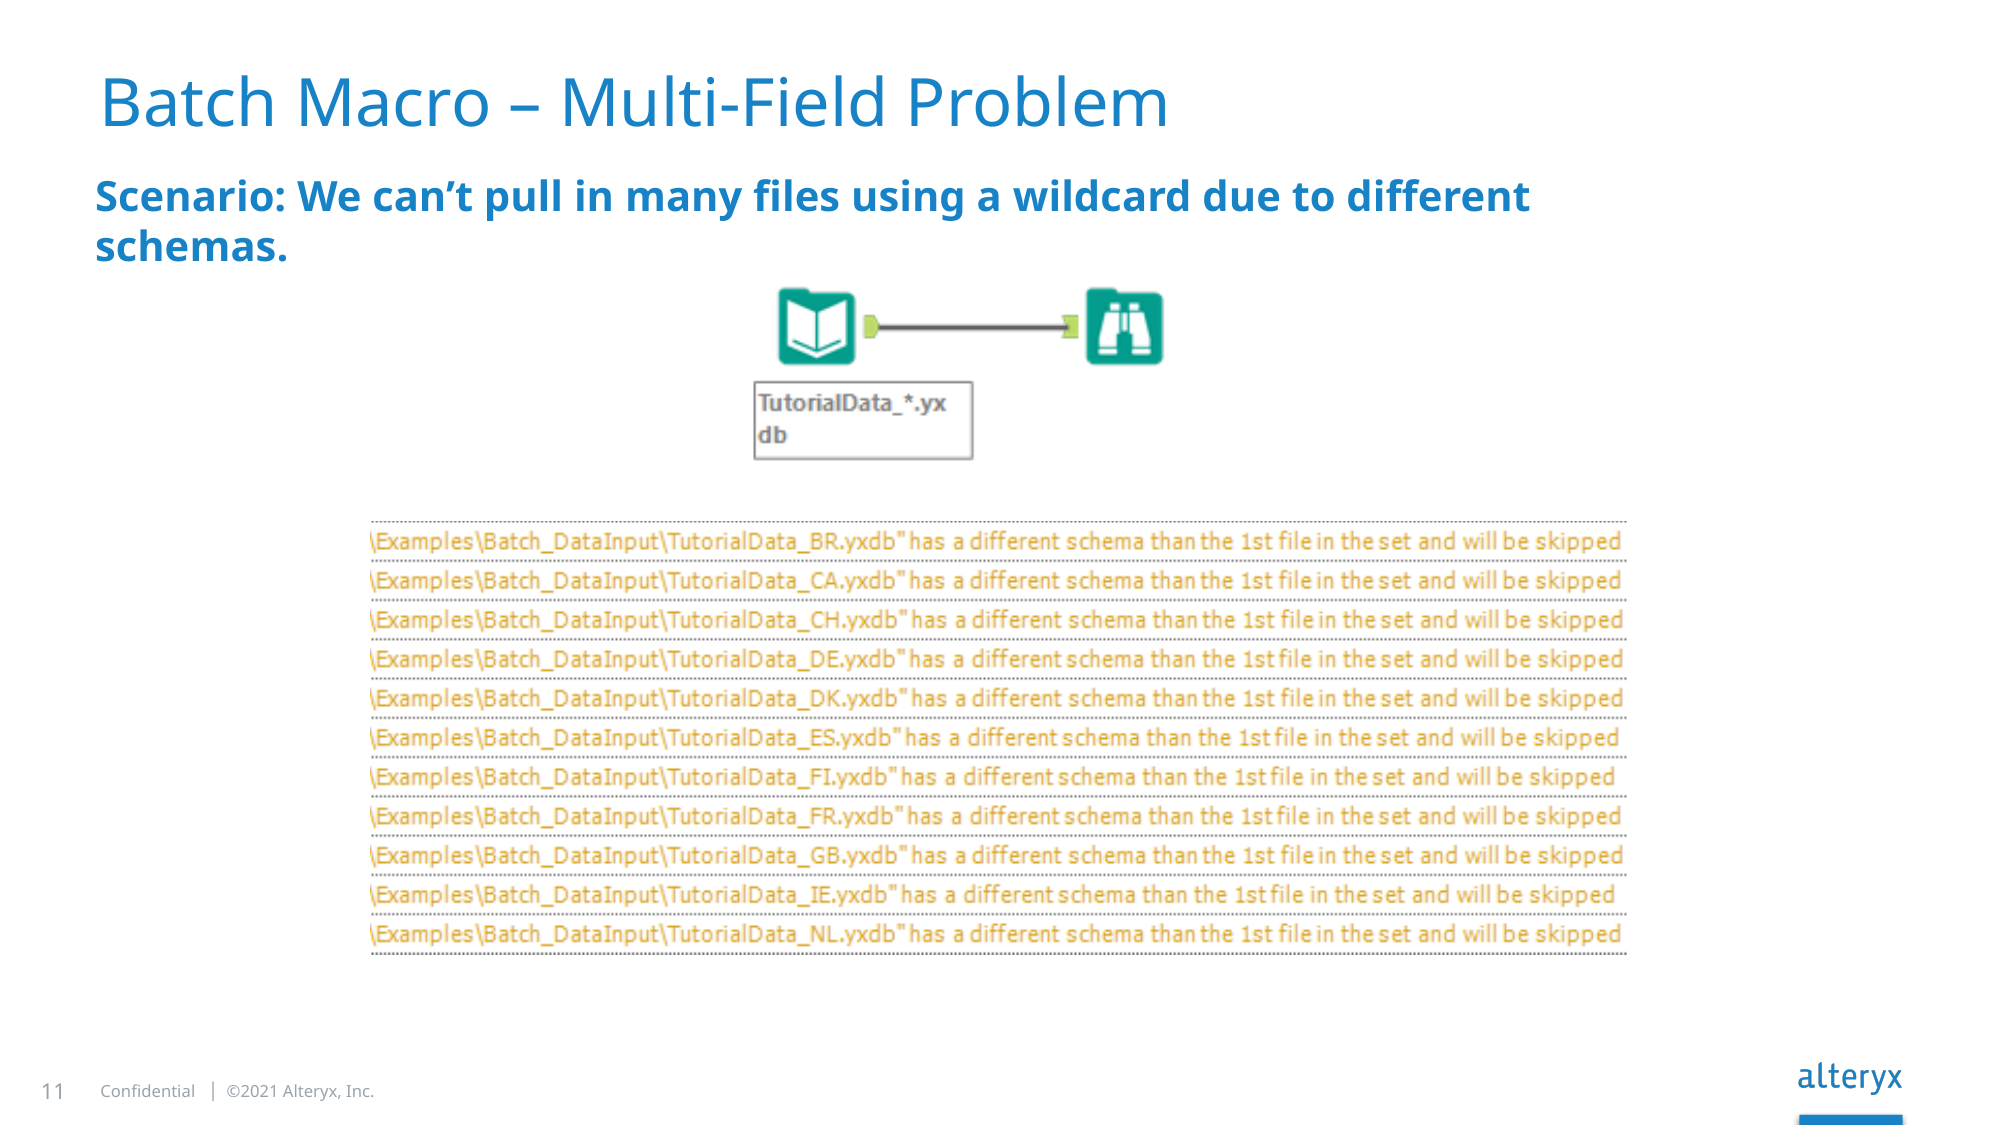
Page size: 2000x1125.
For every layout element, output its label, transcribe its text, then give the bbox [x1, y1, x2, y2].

picture [1798, 1062, 1902, 1095]
subtitle Scenario: We can’t pull in many files using a wildcard due to different schemas. [95, 170, 1711, 249]
picture [752, 277, 1173, 466]
picture [370, 520, 1629, 956]
title Batch Macro – Multi-Field Problem [99, 0, 1826, 141]
